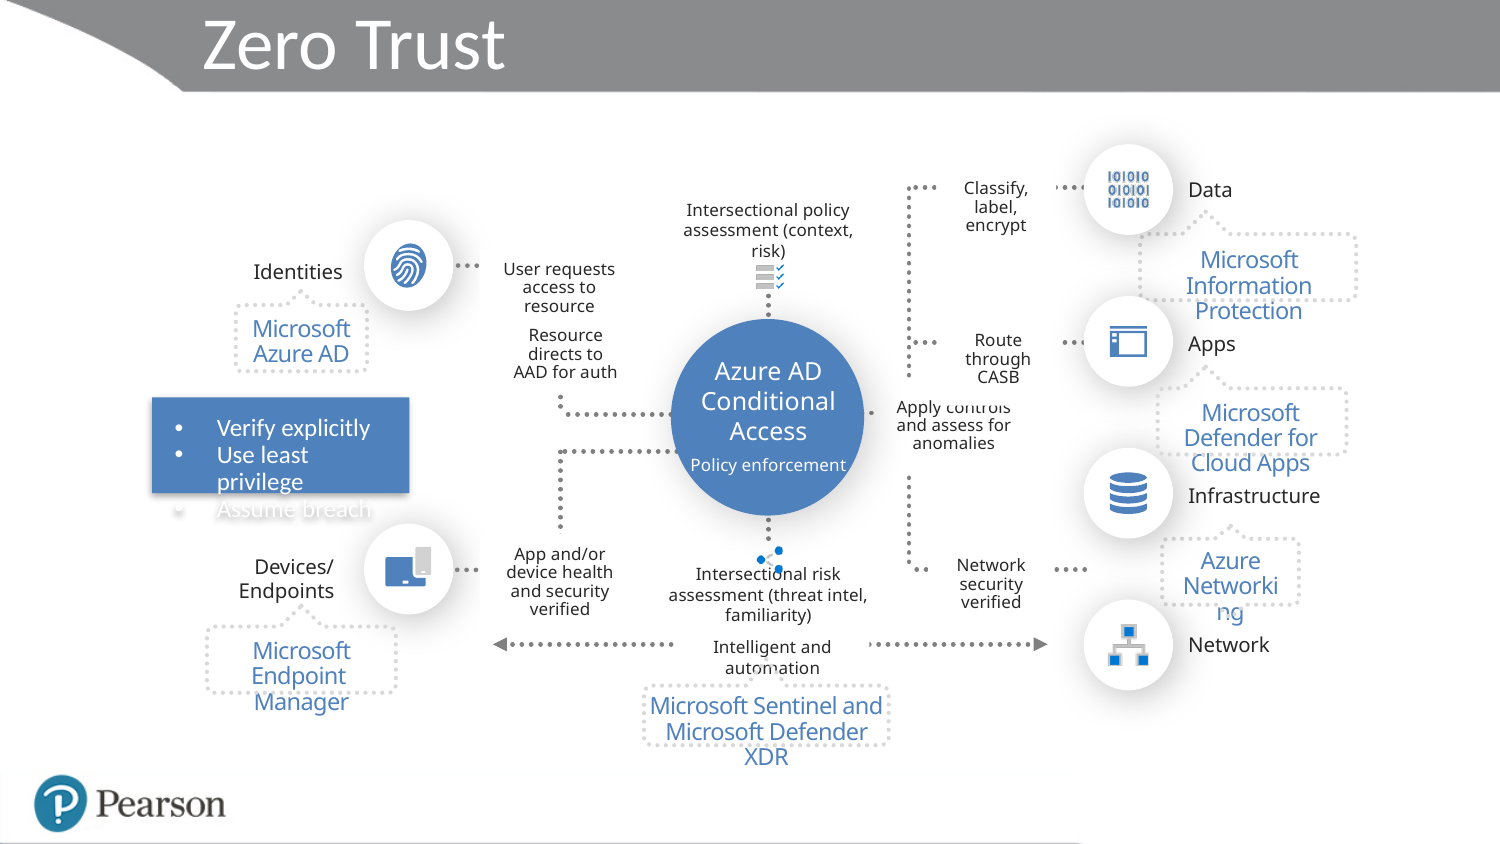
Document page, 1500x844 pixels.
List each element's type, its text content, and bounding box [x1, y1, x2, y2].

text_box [151, 143, 1357, 746]
title Zero Trust [187, 0, 1426, 79]
picture [0, 0, 1500, 844]
